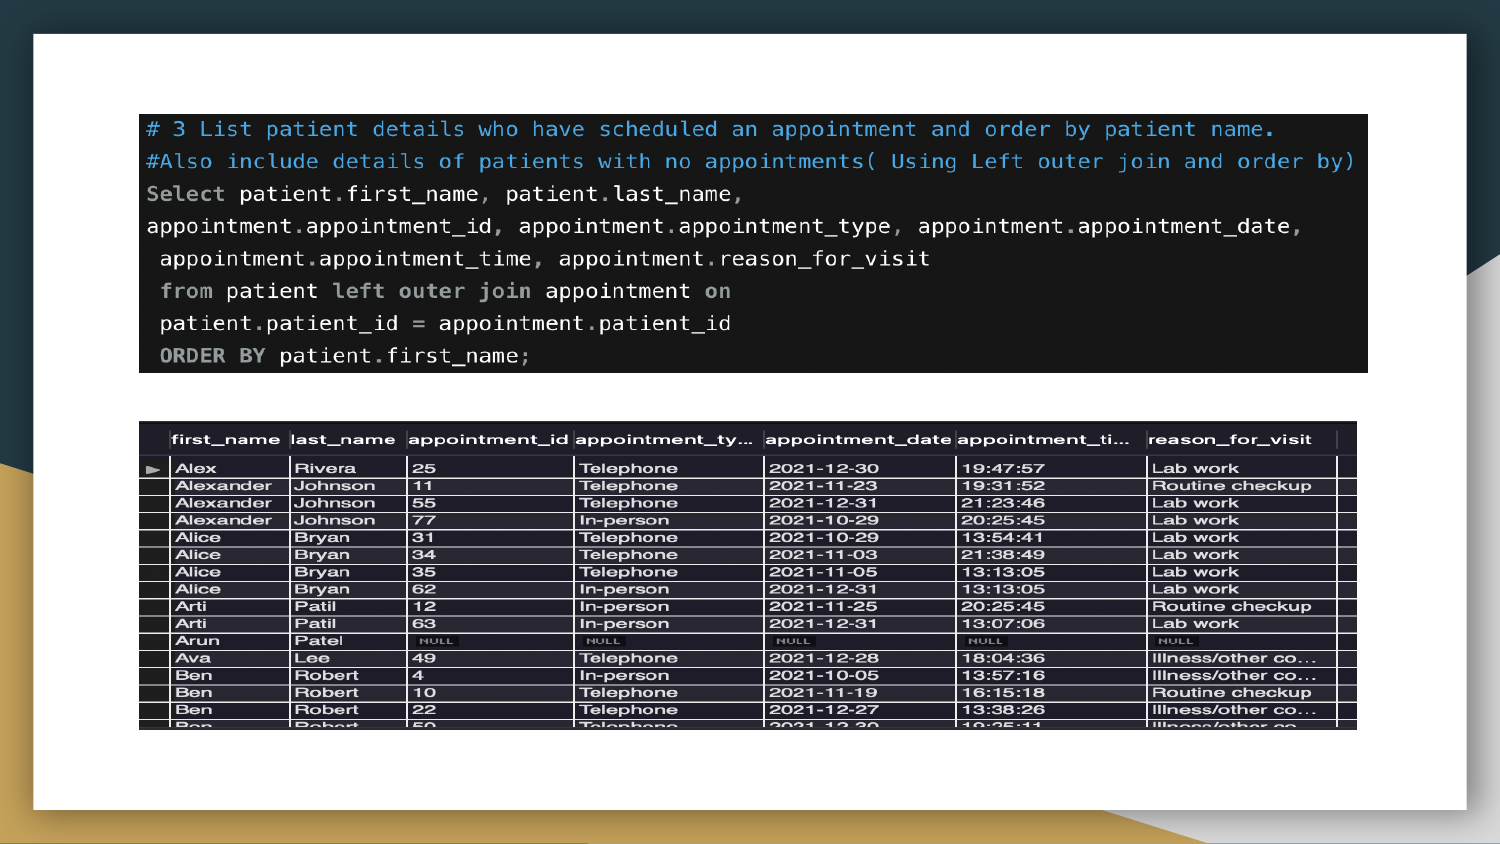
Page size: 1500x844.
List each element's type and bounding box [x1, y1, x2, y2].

picture [139, 114, 1368, 373]
picture [139, 421, 1357, 730]
